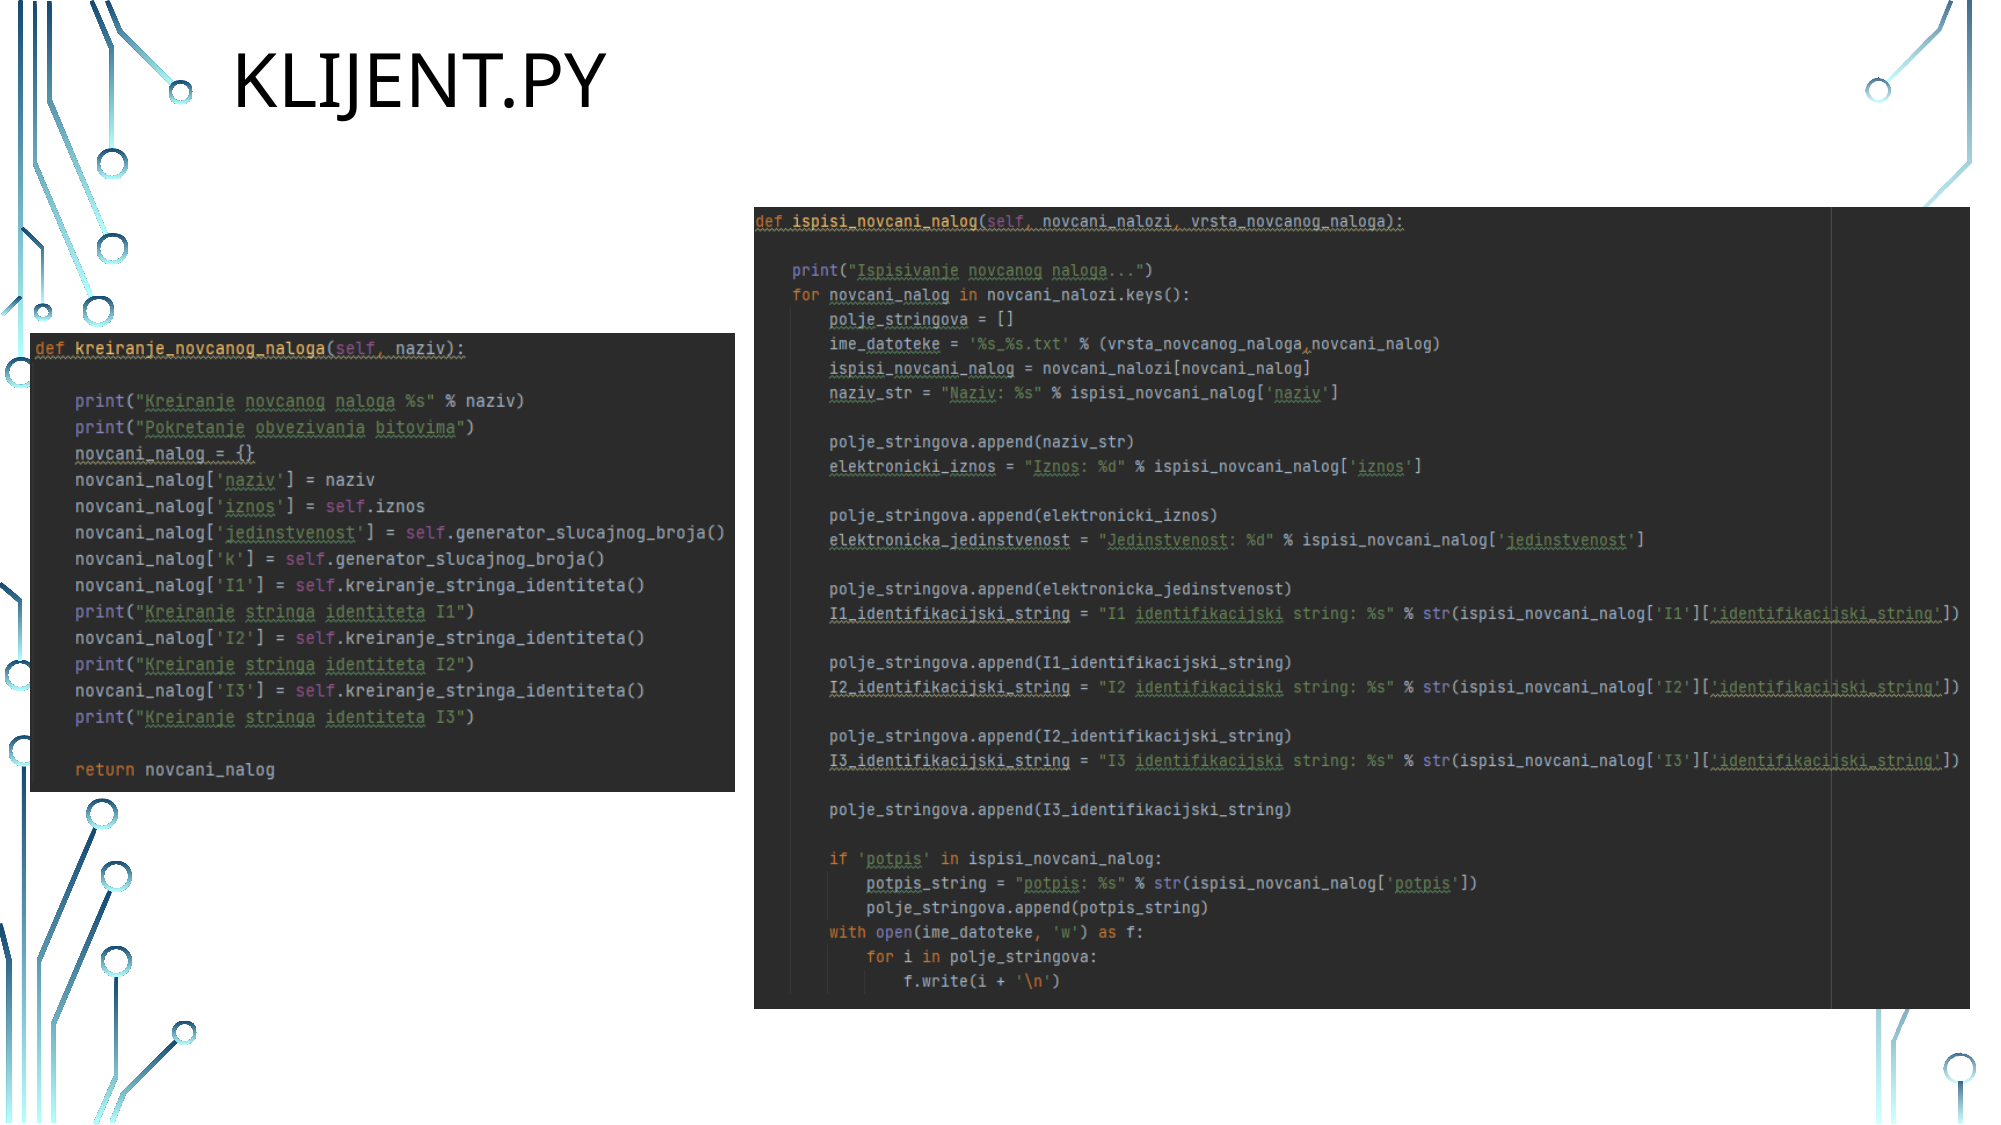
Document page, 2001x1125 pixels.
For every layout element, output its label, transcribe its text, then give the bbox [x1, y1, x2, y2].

picture [30, 333, 735, 792]
picture [754, 207, 1970, 1009]
title KLIJENT.PY [216, 20, 1842, 145]
